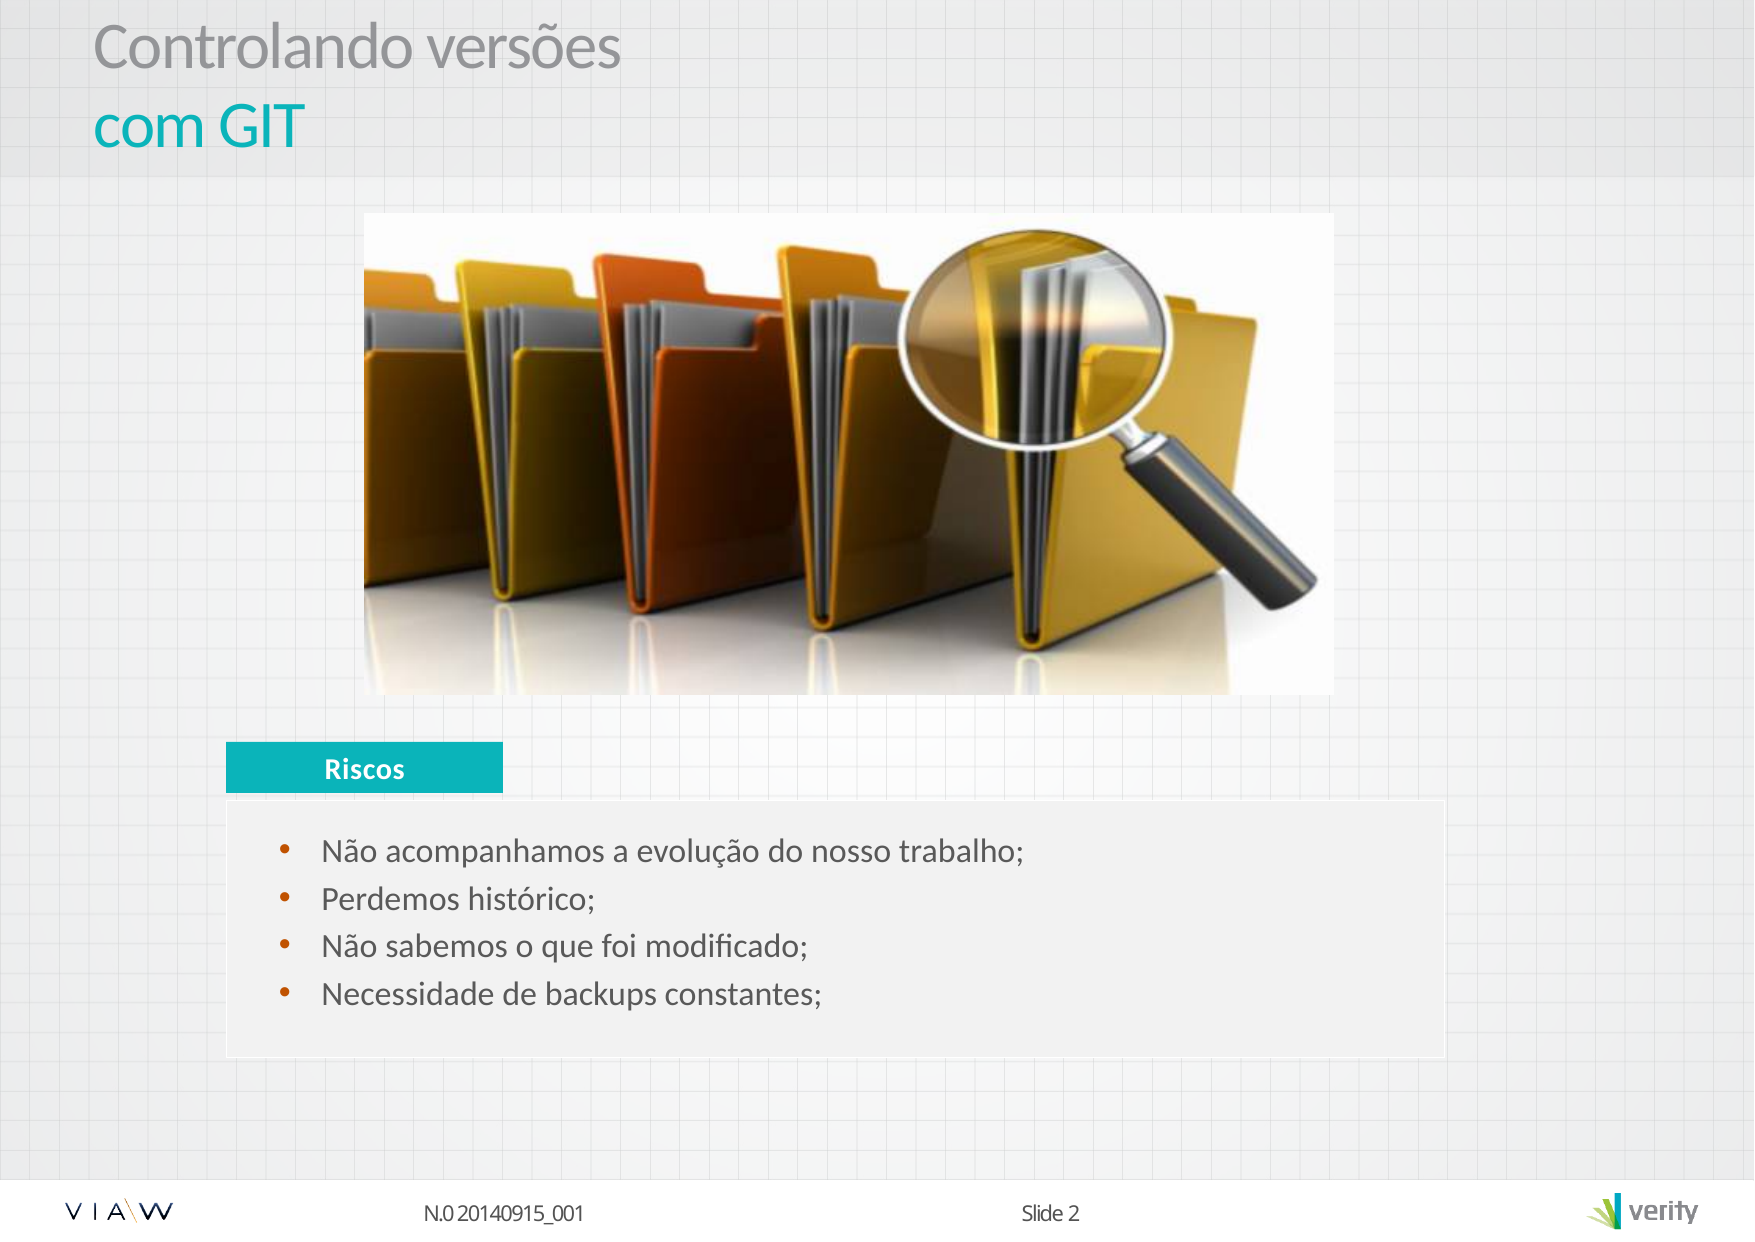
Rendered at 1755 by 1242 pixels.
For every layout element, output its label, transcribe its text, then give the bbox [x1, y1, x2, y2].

text_box Riscos [226, 741, 503, 793]
picture [64, 1197, 174, 1223]
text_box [225, 800, 1446, 1059]
picture [1573, 1181, 1714, 1233]
picture [0, 0, 1754, 1180]
